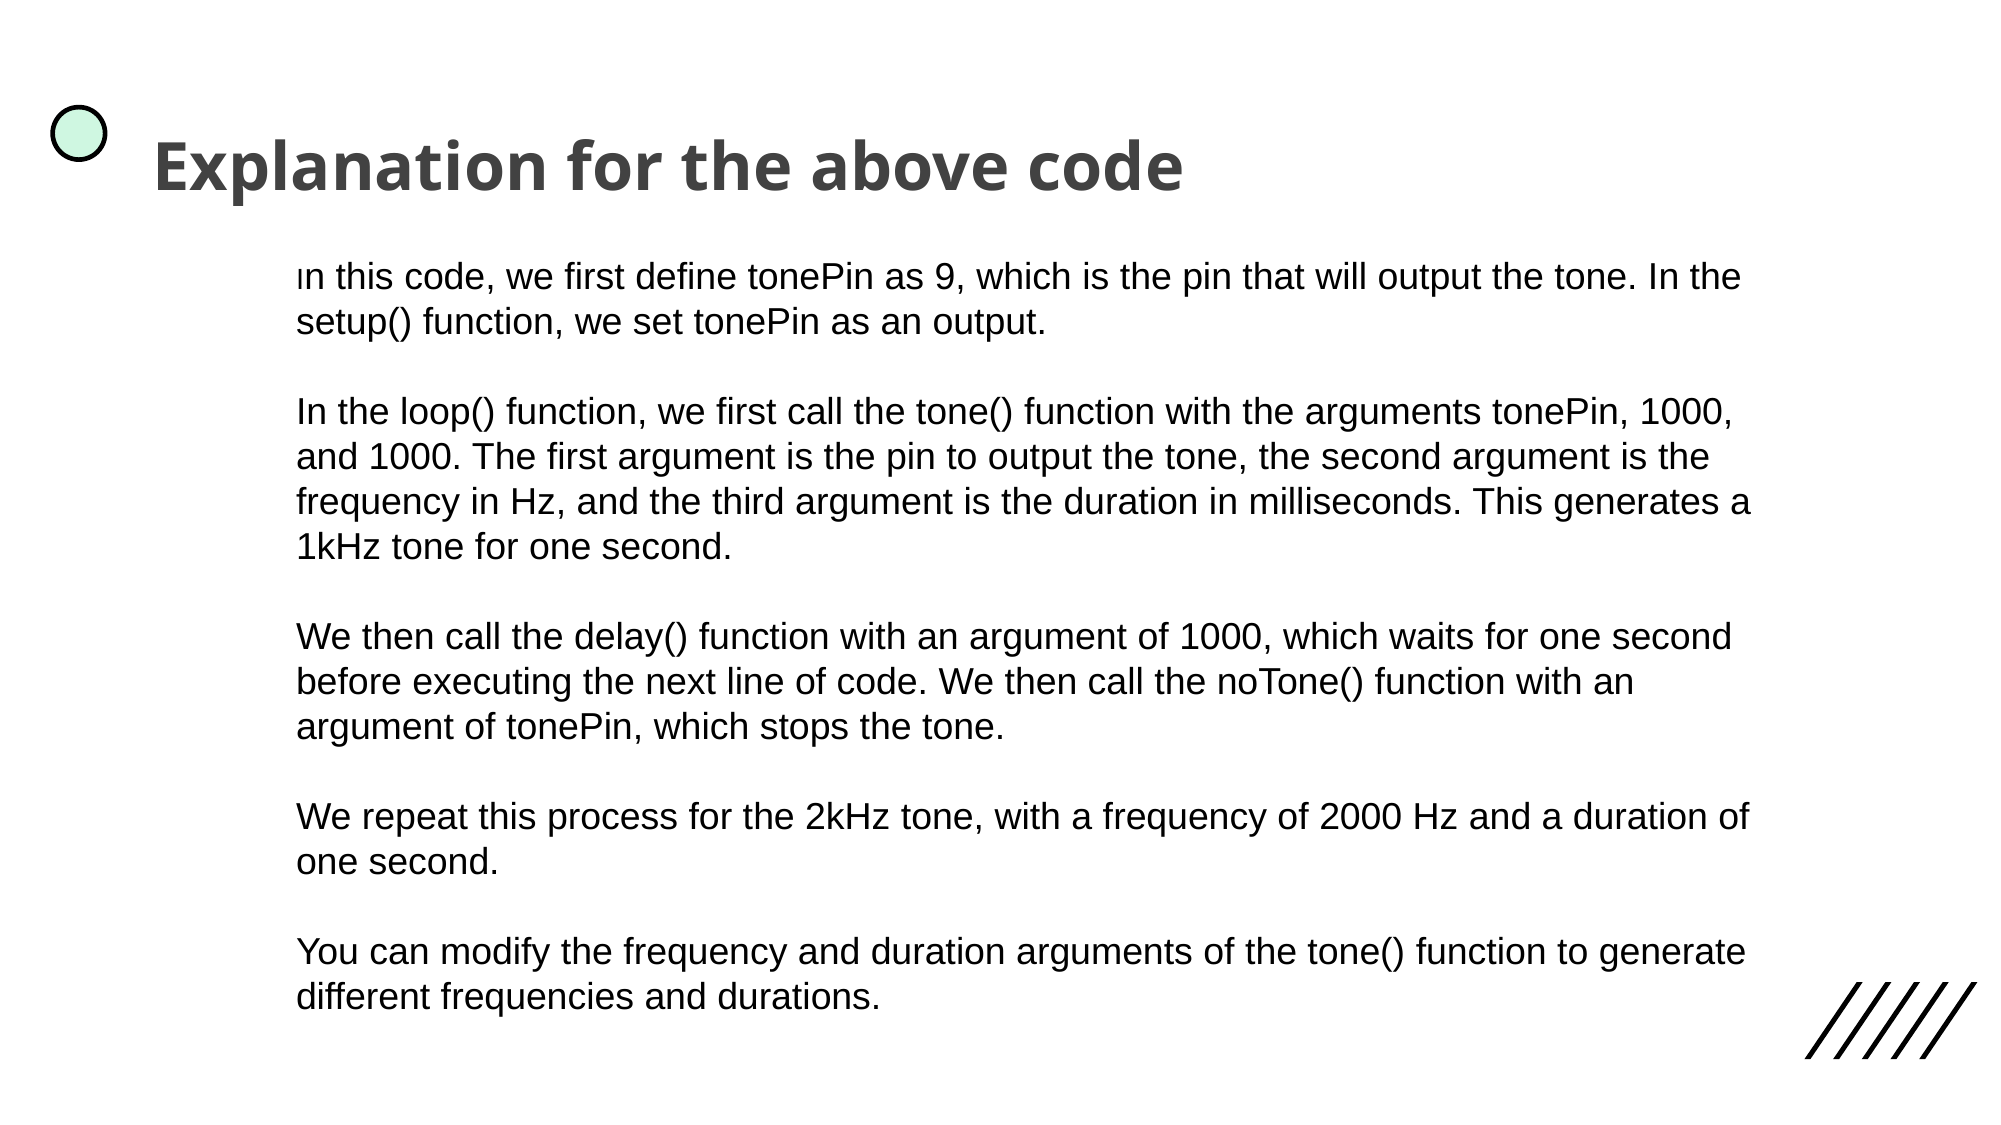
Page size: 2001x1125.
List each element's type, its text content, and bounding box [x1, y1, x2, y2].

title Explanation for the above code [137, 59, 1863, 278]
text_box In this code, we first define tonePin as 9, which is the pin that will output the tone. In the setup() function, we set tonePin as an output. In the loop() function, we first call the tone() function with the arguments tonePin, 1000, and 1000. The first argument is the pin to output the tone, the second argument is the frequency in Hz, and the third argument is the duration in milliseconds. This generates a 1kHz tone for one second. We then call the delay() function with an argument of 1000, which waits for one second before executing the next line of code. We then call the noTone() function with an argument of tonePin, which stops the tone. We repeat this process for the 2kHz tone, with a frequency of 2000 Hz and a duration of one second. You can modify the frequency and duration arguments of the tone() function to generate different frequencies and durations. [281, 244, 1768, 1025]
